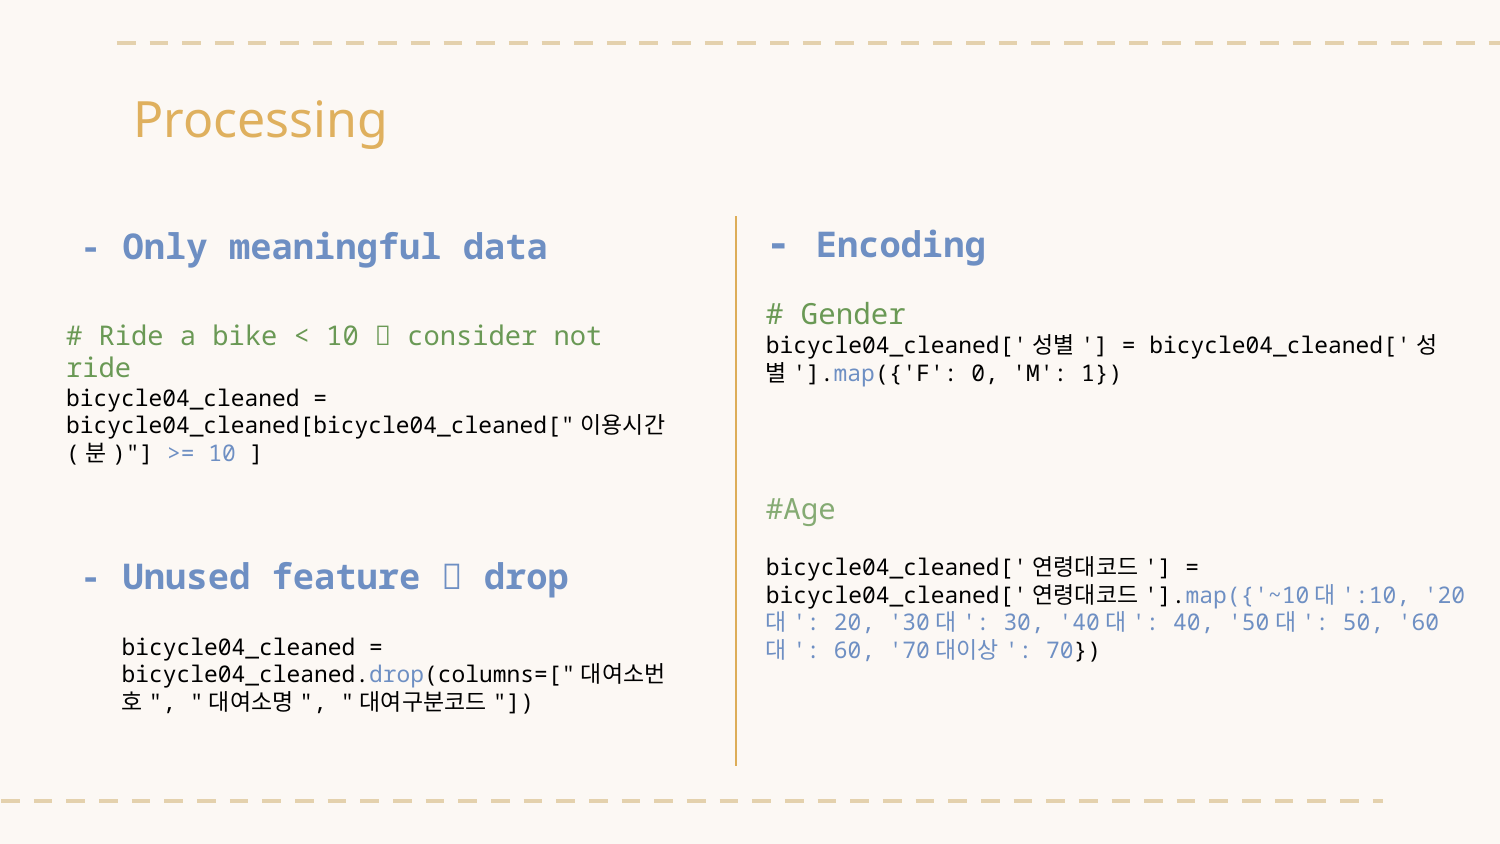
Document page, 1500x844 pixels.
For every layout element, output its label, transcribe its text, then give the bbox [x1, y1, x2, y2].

text_box - Only meaningful data [65, 216, 664, 274]
text_box # Ride a bike < 10  consider not ride bicycle04_cleaned = bicycle04_cleaned[bicycle04_cleaned["이용시간(분)"] >= 10 ] [51, 310, 688, 503]
text_box bicycle04_cleaned = bicycle04_cleaned.drop(columns=["대여소번호", "대여소명", "대여구분코드"]) [106, 605, 712, 723]
text_box - Encoding # Gender bicycle04_cleaned['성별'] = bicycle04_cleaned['성별'].map({'F': 0, 'M': 1}) #Age bicycle04_cleaned['연령대코드'] = bicycle04_cleaned['연령대코드'].map({'~10대':10, '20대': 20, '30대': 30, '40대': 40, '50대': 50, '60대': 60, '70대이상': 70}) [751, 208, 1483, 670]
text_box - Unused feature  drop [65, 546, 731, 605]
title Processing [118, 72, 1382, 265]
text_box - Unused feature  drop [741, 546, 850, 605]
